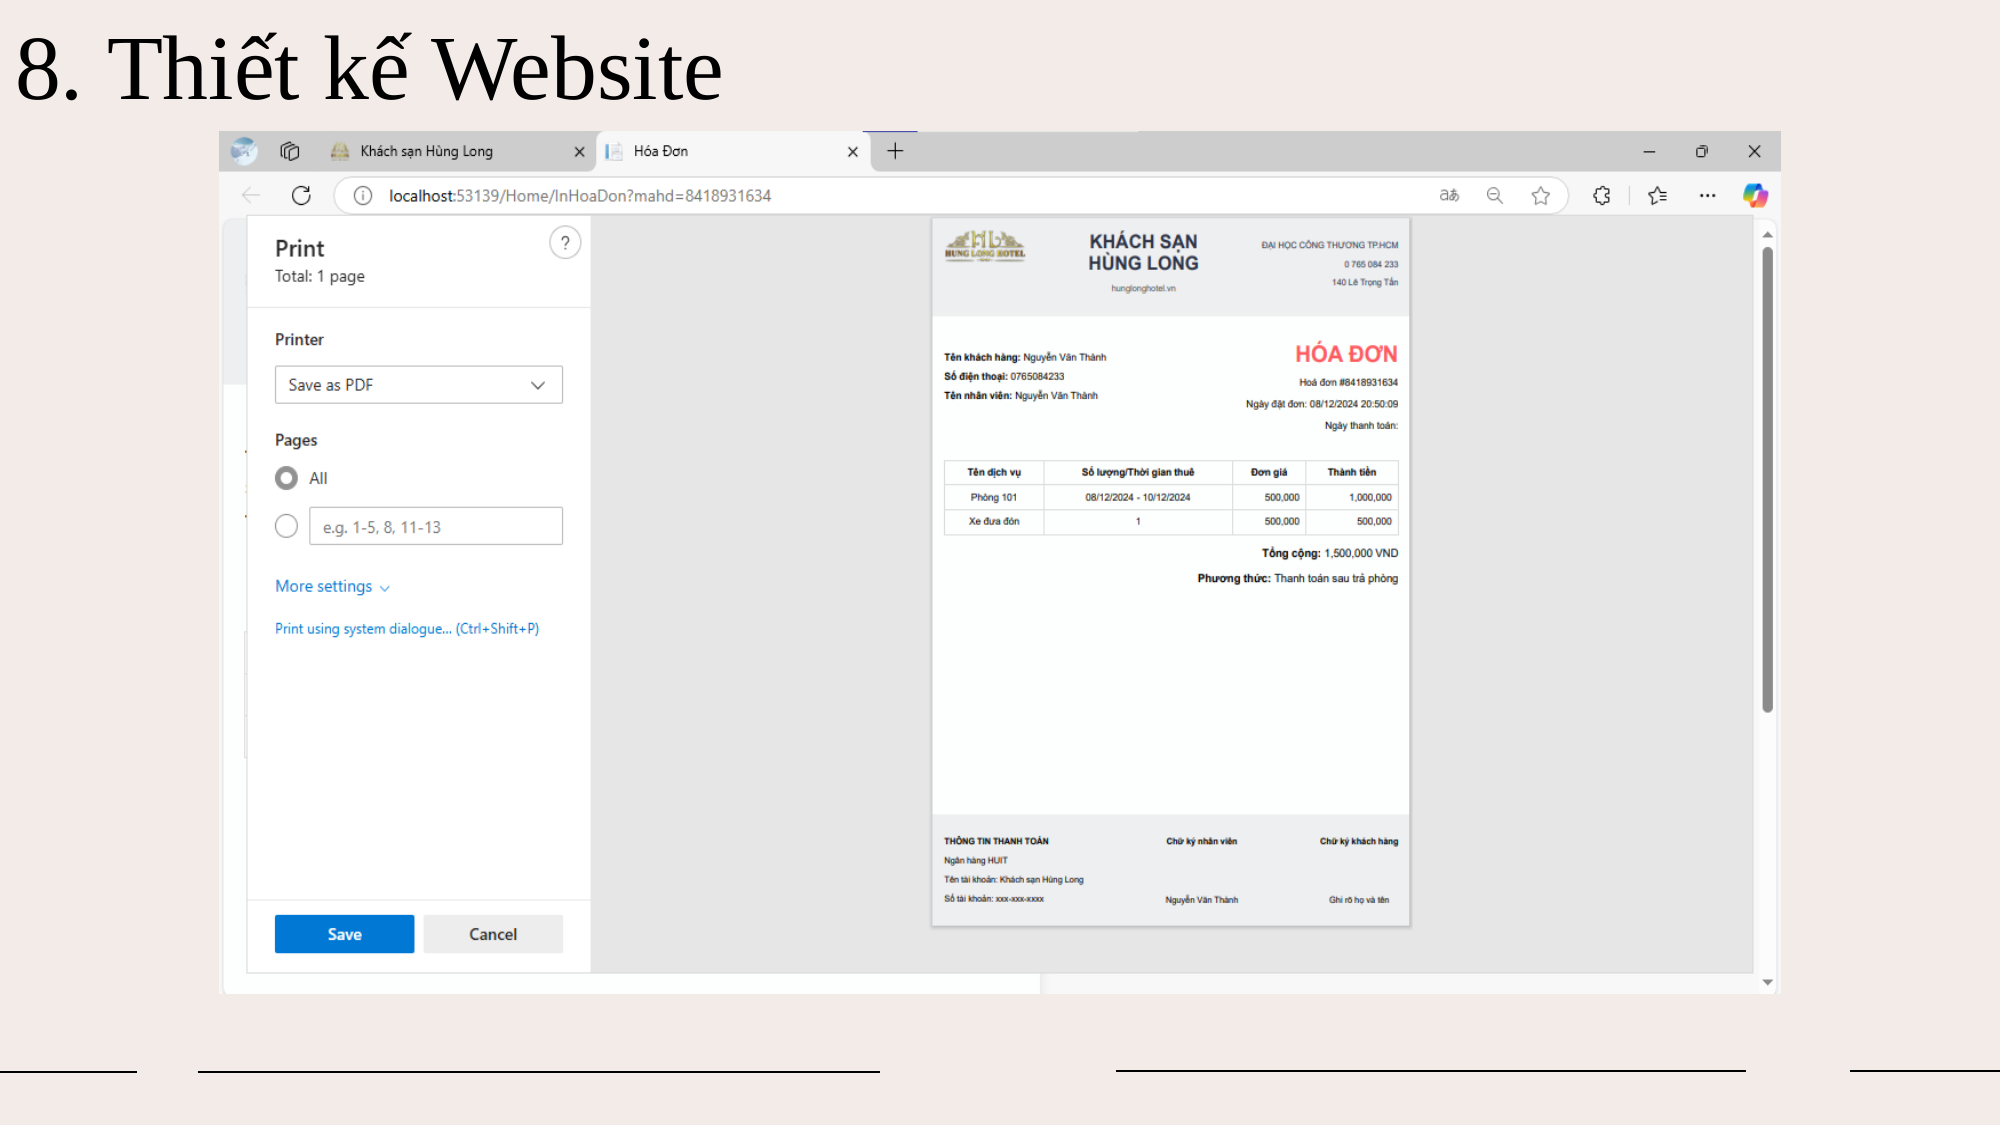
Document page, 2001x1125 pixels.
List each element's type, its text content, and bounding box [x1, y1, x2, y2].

picture [219, 131, 1781, 994]
title 8. Thiết kế Website [0, 0, 1635, 115]
